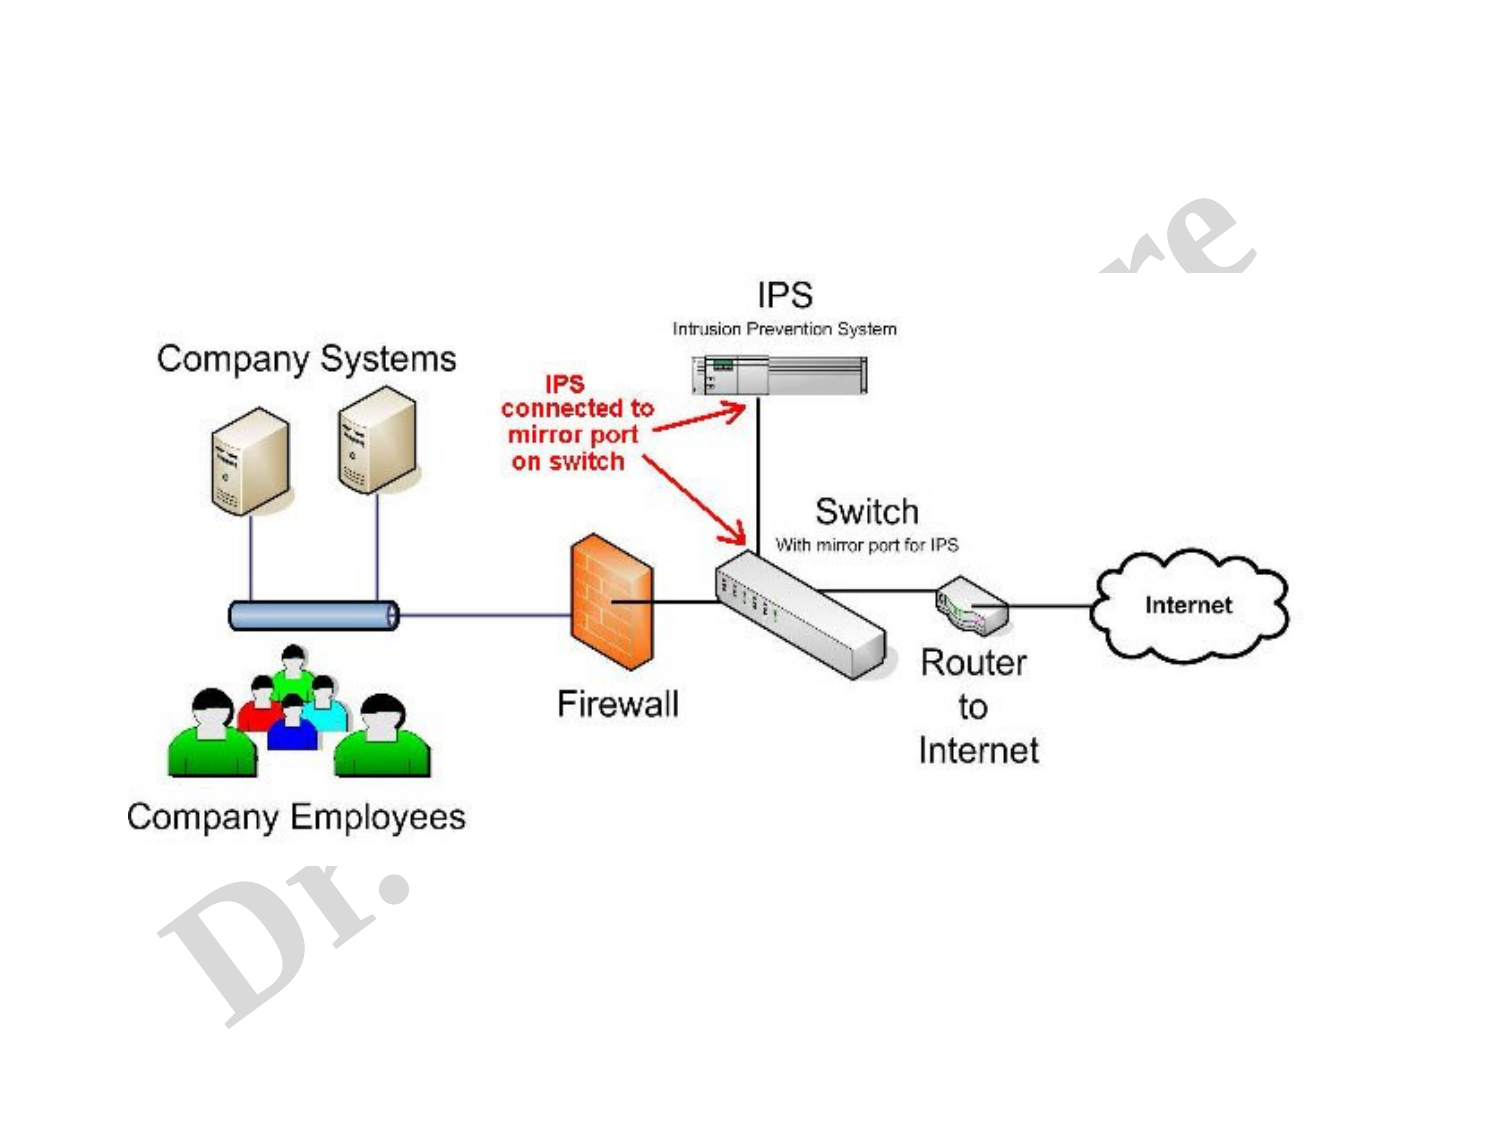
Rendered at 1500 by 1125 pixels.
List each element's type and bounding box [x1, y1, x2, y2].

picture [127, 273, 1305, 866]
